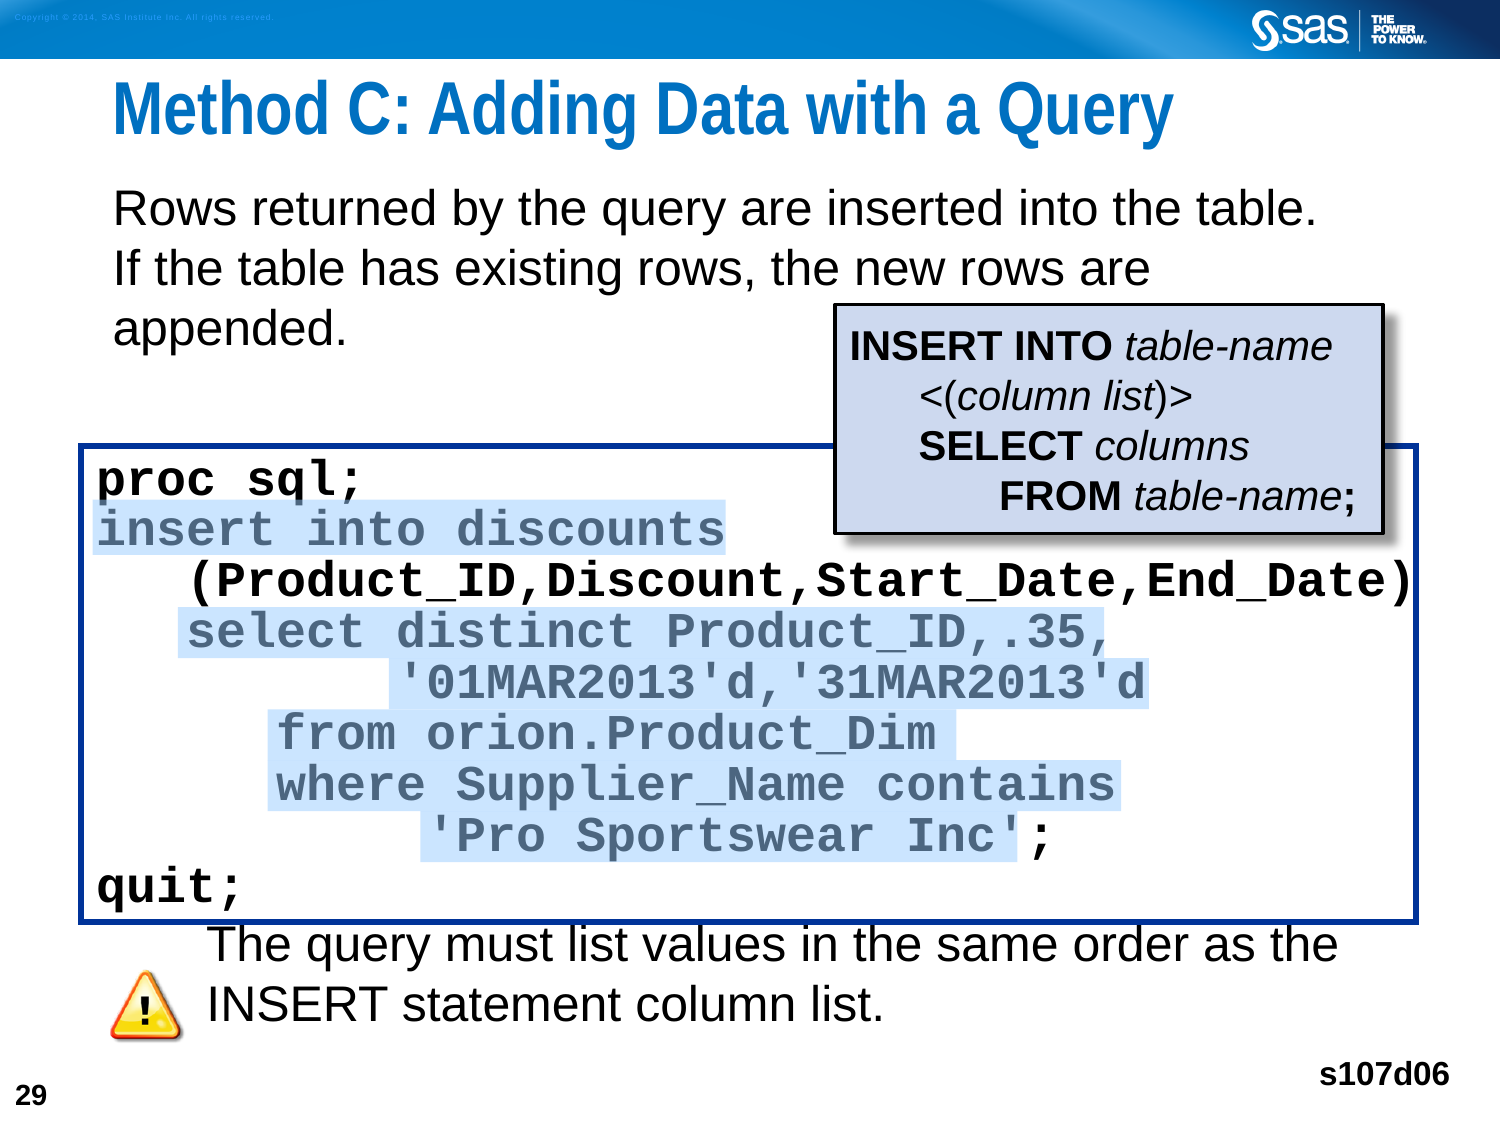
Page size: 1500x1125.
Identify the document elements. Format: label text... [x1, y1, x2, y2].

title Method C: Adding Data with a Query [112, 75, 1500, 187]
picture [103, 965, 187, 1049]
picture [0, 0, 1500, 59]
text_box [92, 499, 726, 555]
text_box proc sql; insert into discounts (Product_ID,Discount,Start_Date,End_Date) select distinct Product_ID,.35, '01MAR2013'd,'31MAR2013'd from orion.Product_Dim where Supplier_Name contains 'Pro Sportswear Inc'; quit; [81, 445, 1417, 922]
list Rows returned by the query are inserted into the table. If the table has existing rows, the new rows are appended. The query must list values in the same order as the INSERT statement column list. [112, 175, 1400, 445]
list Rows returned by the query are inserted into the table. If the table has existing rows, the new rows are appended. The query must list values in the same order as the INSERT statement column list. [112, 922, 1400, 1041]
text_box [267, 709, 957, 760]
text_box s107d06 [1304, 1037, 1465, 1107]
text_box INSERT INTO table-name <(column list)> SELECT columns FROM table-name; [835, 304, 1383, 534]
text_box [420, 811, 1018, 863]
text_box [388, 658, 1149, 710]
text_box [177, 607, 1105, 659]
text_box [267, 760, 1122, 812]
